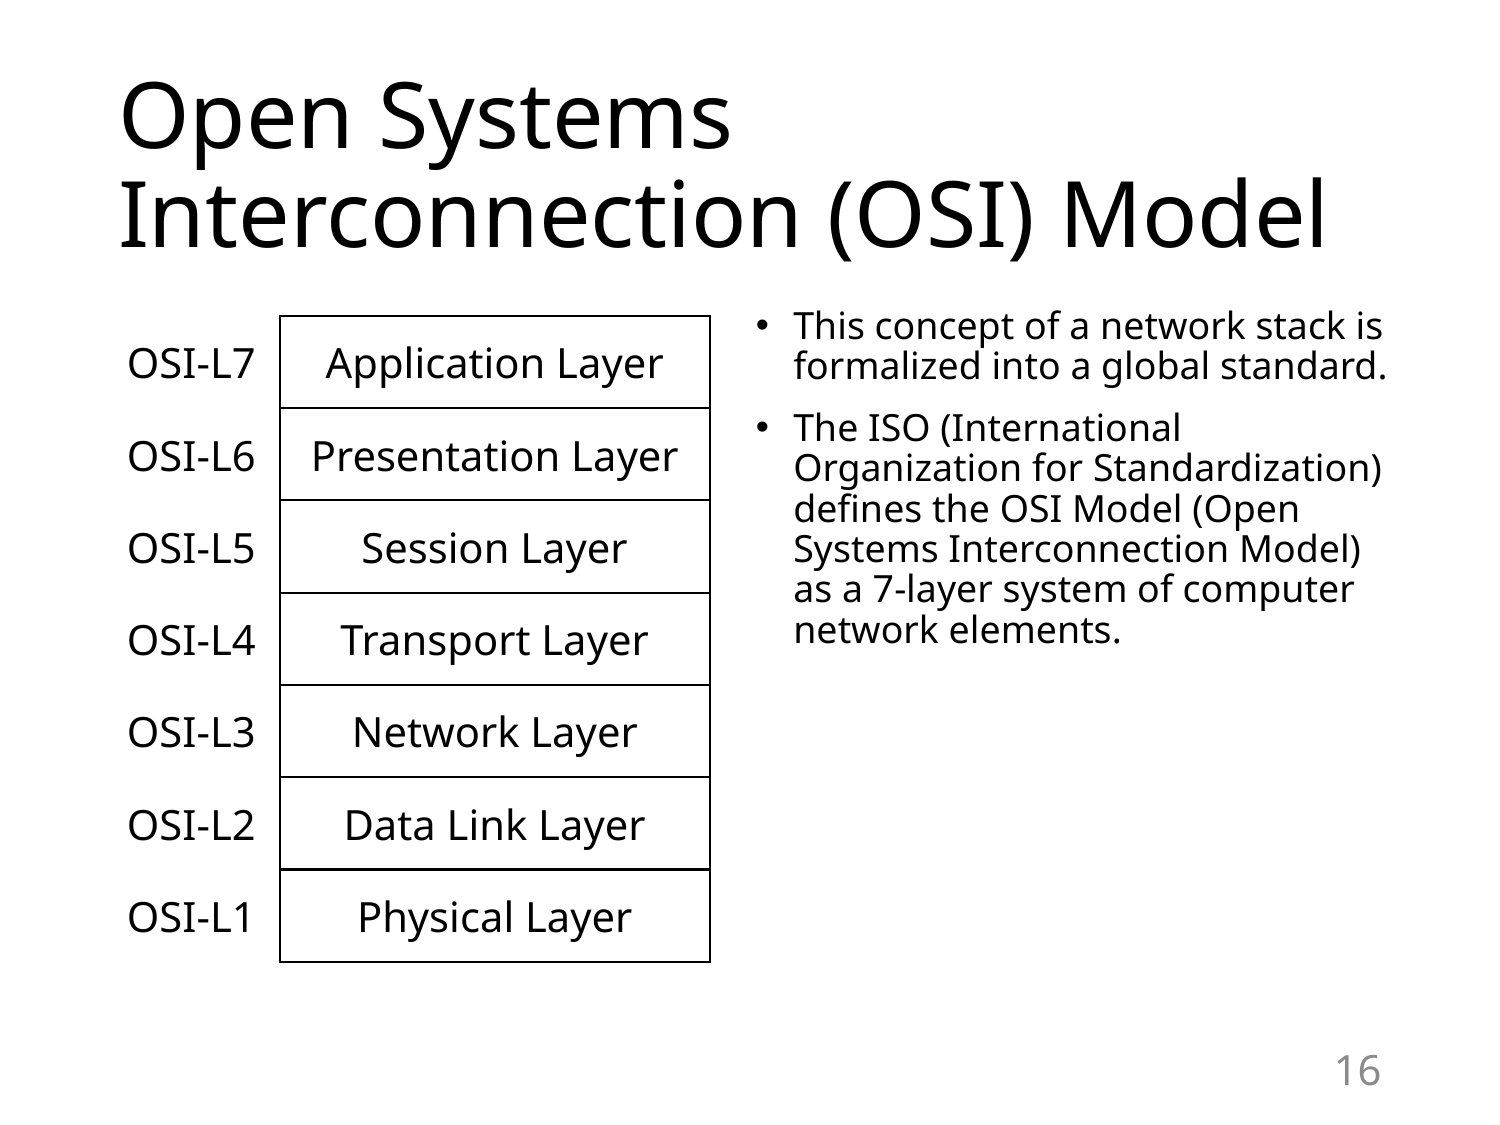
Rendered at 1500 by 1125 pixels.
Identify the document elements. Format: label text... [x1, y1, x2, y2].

title Open Systems Interconnection (OSI) Model [103, 59, 1397, 278]
slide_number 16 [1296, 1042, 1397, 1103]
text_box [279, 315, 710, 962]
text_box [103, 315, 279, 962]
list This concept of a network stack is formalized into a global standard. The ISO (International Organization for Standardization) defines the OSI Model (Open Systems Interconnection Model) as a 7-layer system of computer network elements. [740, 299, 1411, 1014]
